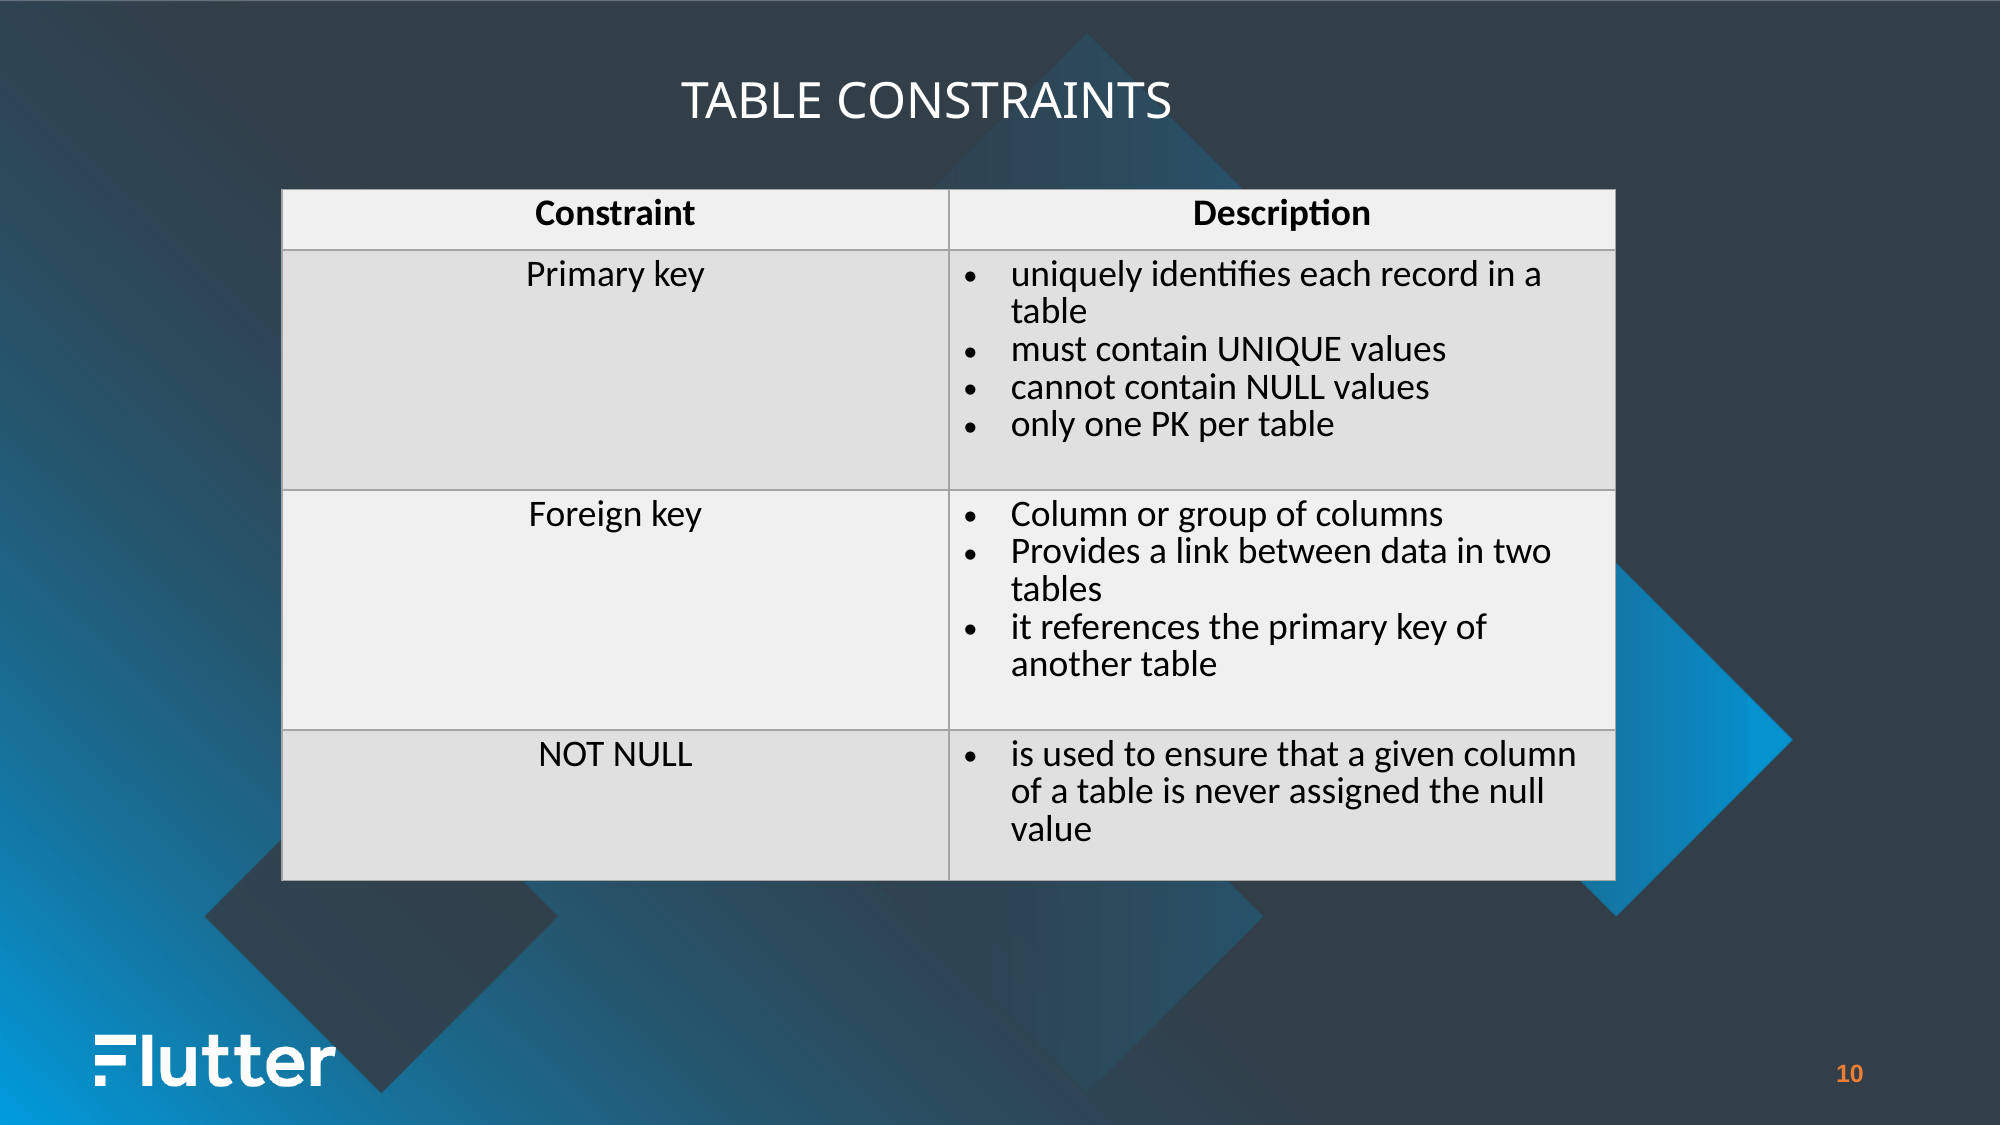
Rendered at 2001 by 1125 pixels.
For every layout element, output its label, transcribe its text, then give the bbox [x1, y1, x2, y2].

picture [96, 1056, 125, 1065]
table_cell Primary key [283, 251, 948, 489]
table_cell Foreign key [283, 491, 948, 729]
table_cell uniquely identifies each record in a table must contain UNIQUE values cannot contain NULL values only one PK per table [950, 251, 1615, 489]
picture [143, 1035, 152, 1085]
table_header Description [950, 190, 1615, 249]
picture [96, 1035, 135, 1044]
table_cell Column or group of columns Provides a link between data in two tables it references the primary key of another table [950, 491, 1615, 729]
table_cell is used to ensure that a given column of a table is never assigned the null value [950, 731, 1615, 880]
table_header Constraint [283, 190, 948, 249]
text_box TABLE CONSTRAINTS [656, 61, 1198, 136]
picture [96, 1076, 105, 1085]
table_cell NOT NULL [283, 731, 948, 880]
picture [0, 0, 2000, 1125]
